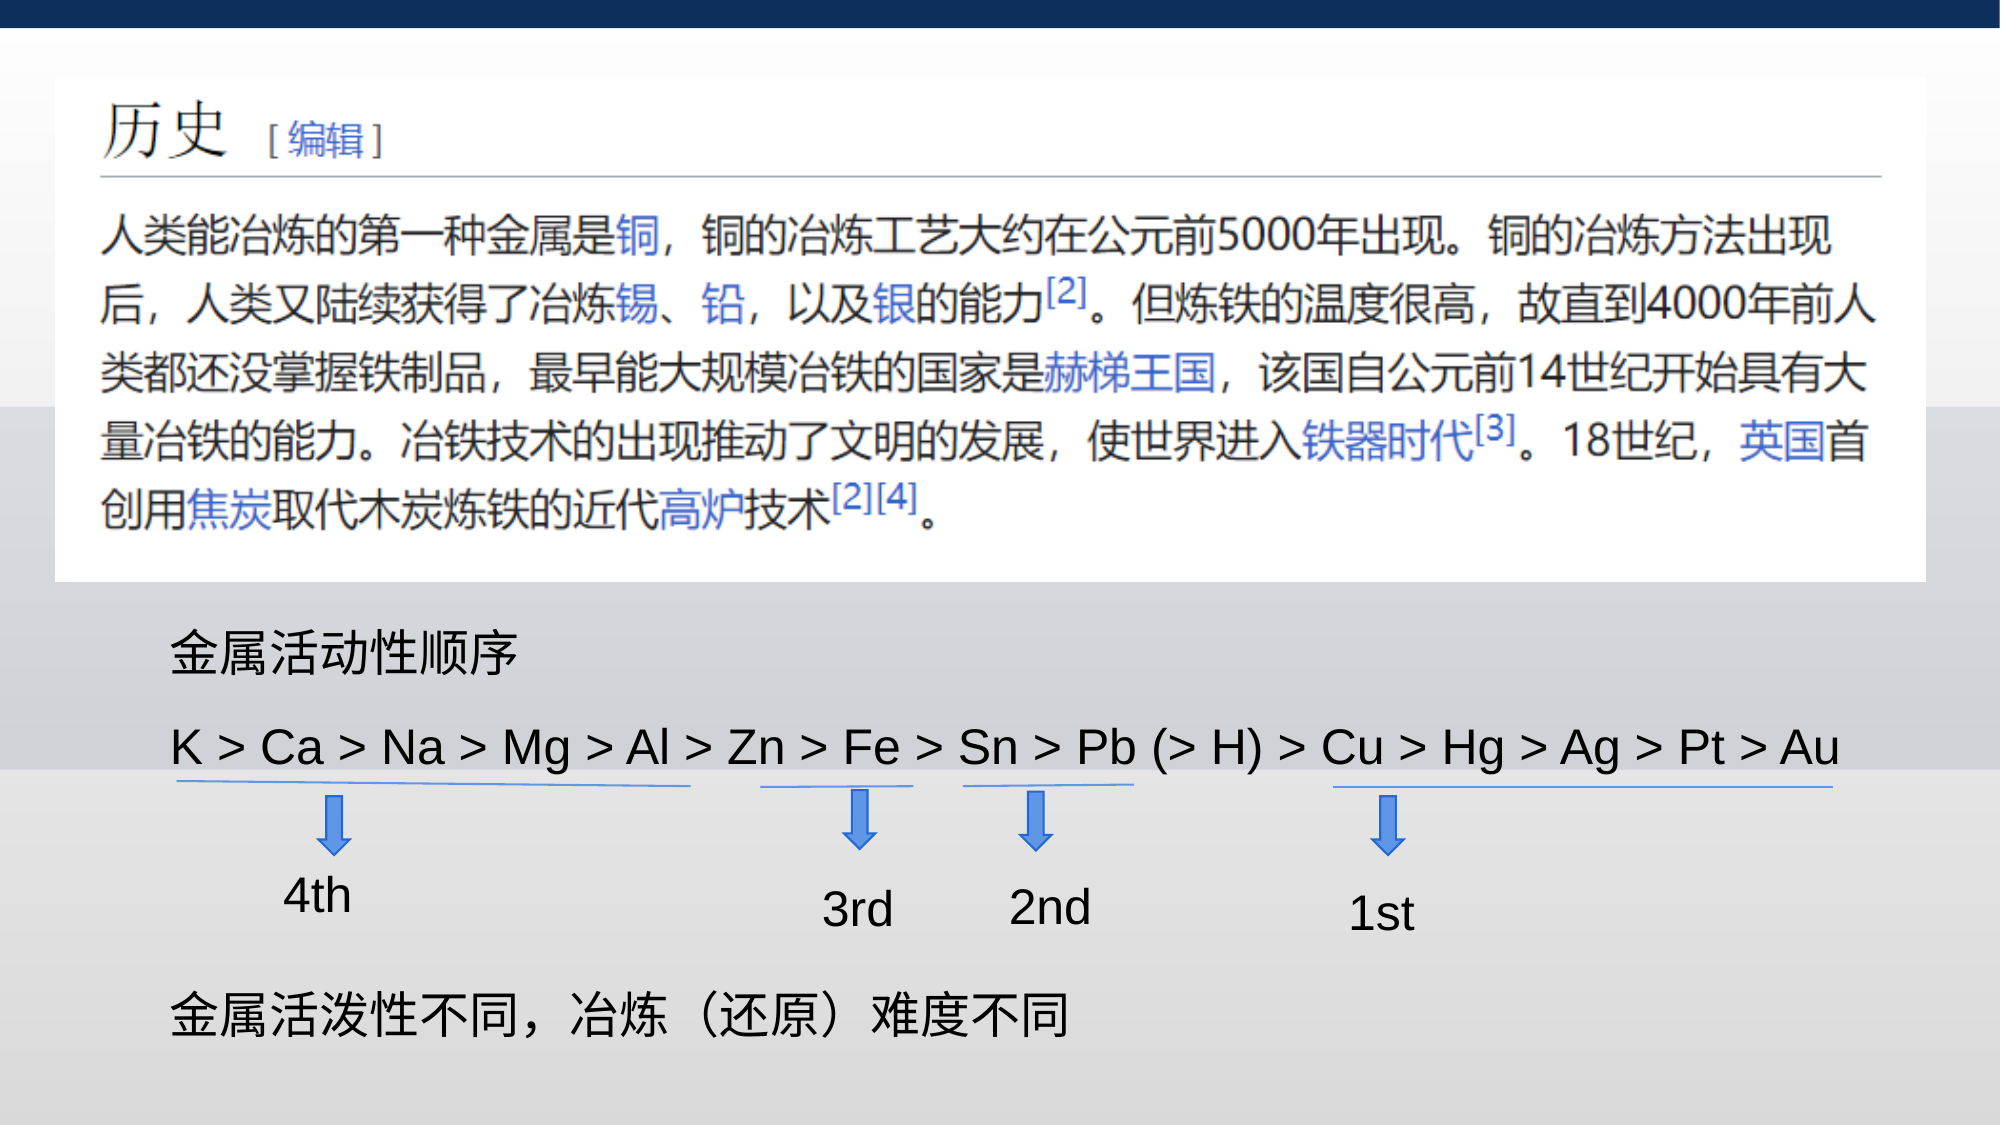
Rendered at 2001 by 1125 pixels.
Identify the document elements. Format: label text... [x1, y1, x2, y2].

text_box [315, 795, 353, 857]
text_box K > Ca > Na > Mg > Al > Zn > Fe > Sn > Pb (> H) > Cu > Hg > Ag > Pt > Au [155, 707, 1926, 783]
text_box [841, 789, 878, 851]
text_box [176, 780, 691, 787]
text_box [1369, 795, 1407, 857]
text_box 1st [1333, 872, 2000, 948]
text_box 2nd [994, 867, 1135, 942]
text_box [1017, 790, 1054, 852]
text_box [0, 0, 2000, 29]
text_box 3rd [807, 869, 948, 945]
text_box [0, 406, 2000, 771]
text_box 金属活泼性不同，冶炼（还原）难度不同 [155, 976, 1608, 1052]
picture [55, 76, 1926, 582]
text_box 金属活动性顺序 [155, 614, 822, 689]
text_box 4th [268, 855, 605, 930]
